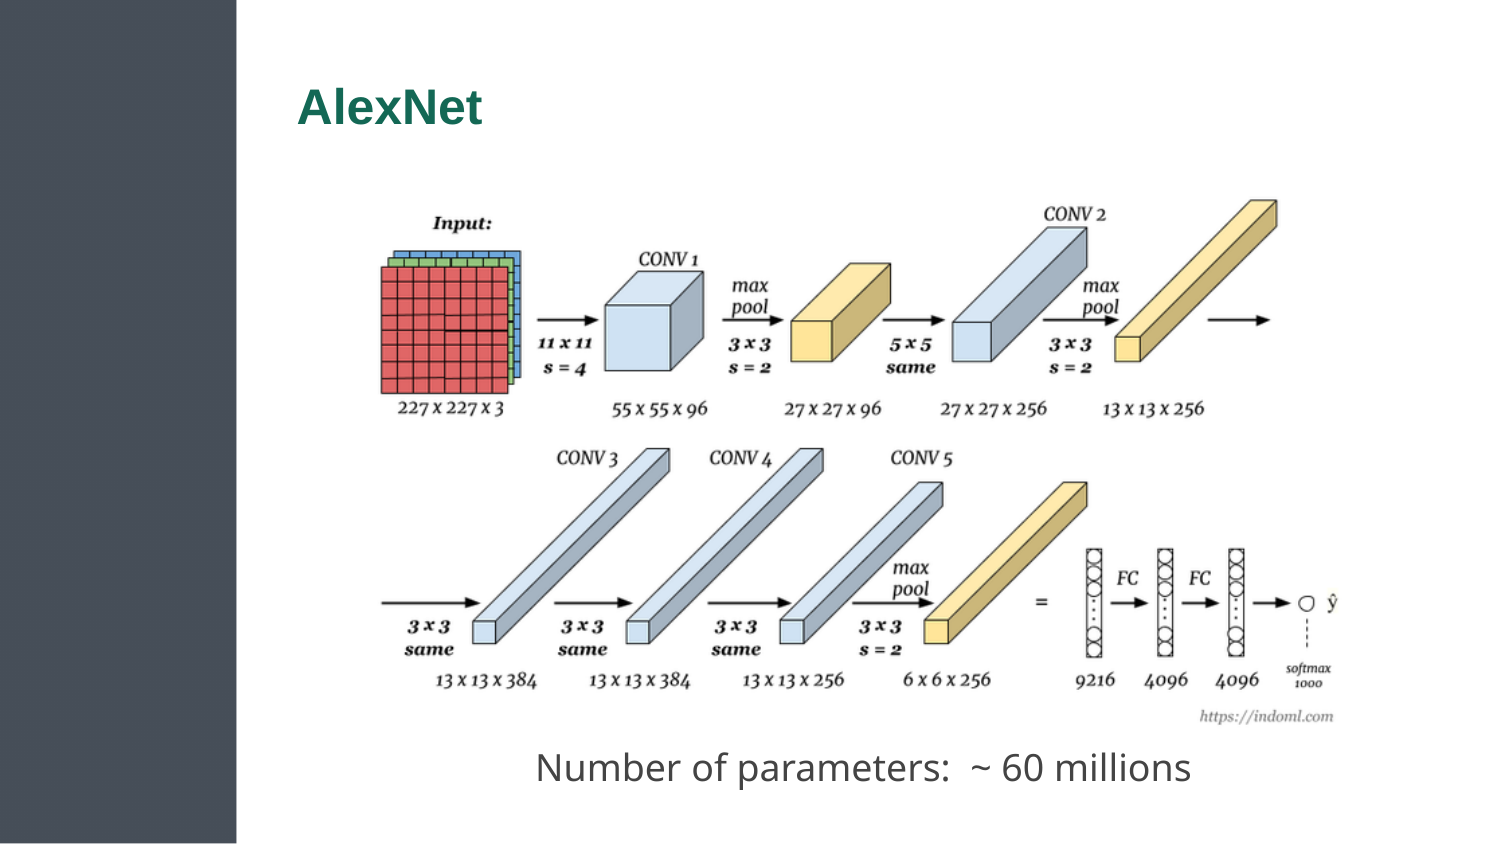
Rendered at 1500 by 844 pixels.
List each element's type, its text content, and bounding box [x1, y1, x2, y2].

text_box Number of parameters: ~ 60 millions [520, 745, 1218, 797]
picture [0, 0, 1500, 844]
title AlexNet [281, 33, 1425, 175]
